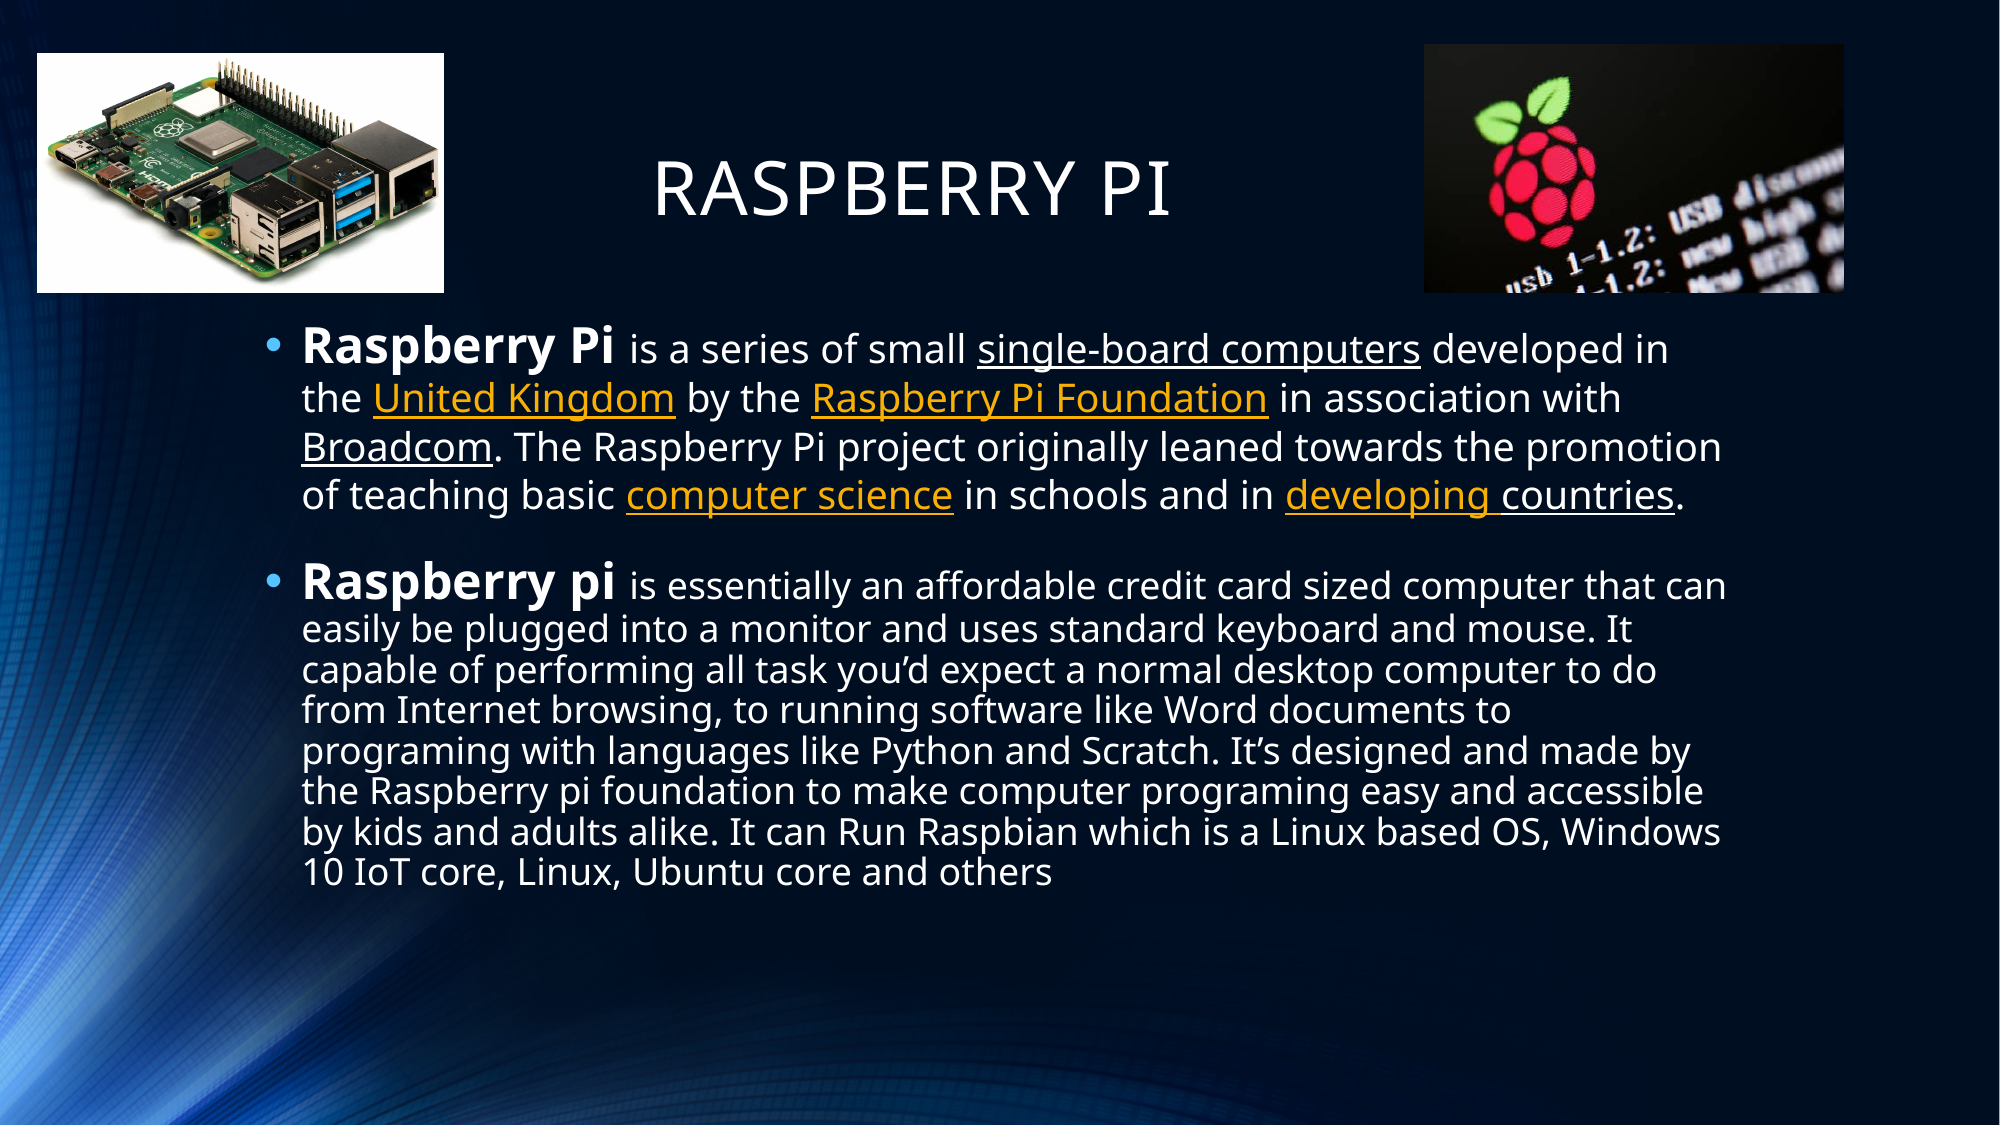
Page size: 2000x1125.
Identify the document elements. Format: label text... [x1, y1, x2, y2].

title RASPBERRY PI [162, 14, 1663, 240]
list Raspberry Pi is a series of small single-board computers developed in the United Kingdom by the Raspberry Pi Foundation in association with Broadcom. The Raspberry Pi project originally leaned towards the promotion of teaching basic computer science in schools and in developing countries. Raspberry pi is essentially an affordable credit card sized computer that can easily be plugged into a monitor and uses standard keyboard and mouse. It capable of performing all task you’d expect a normal desktop computer to do from Internet browsing, to running software like Word documents to programing with languages like Python and Scratch. It’s designed and made by the Raspberry pi foundation to make computer programing easy and accessible by kids and adults alike. It can Run Raspbian which is a Linux based OS, Windows 10 IoT core, Linux, Ubuntu core and others [249, 312, 1749, 988]
picture [0, 0, 2000, 1125]
